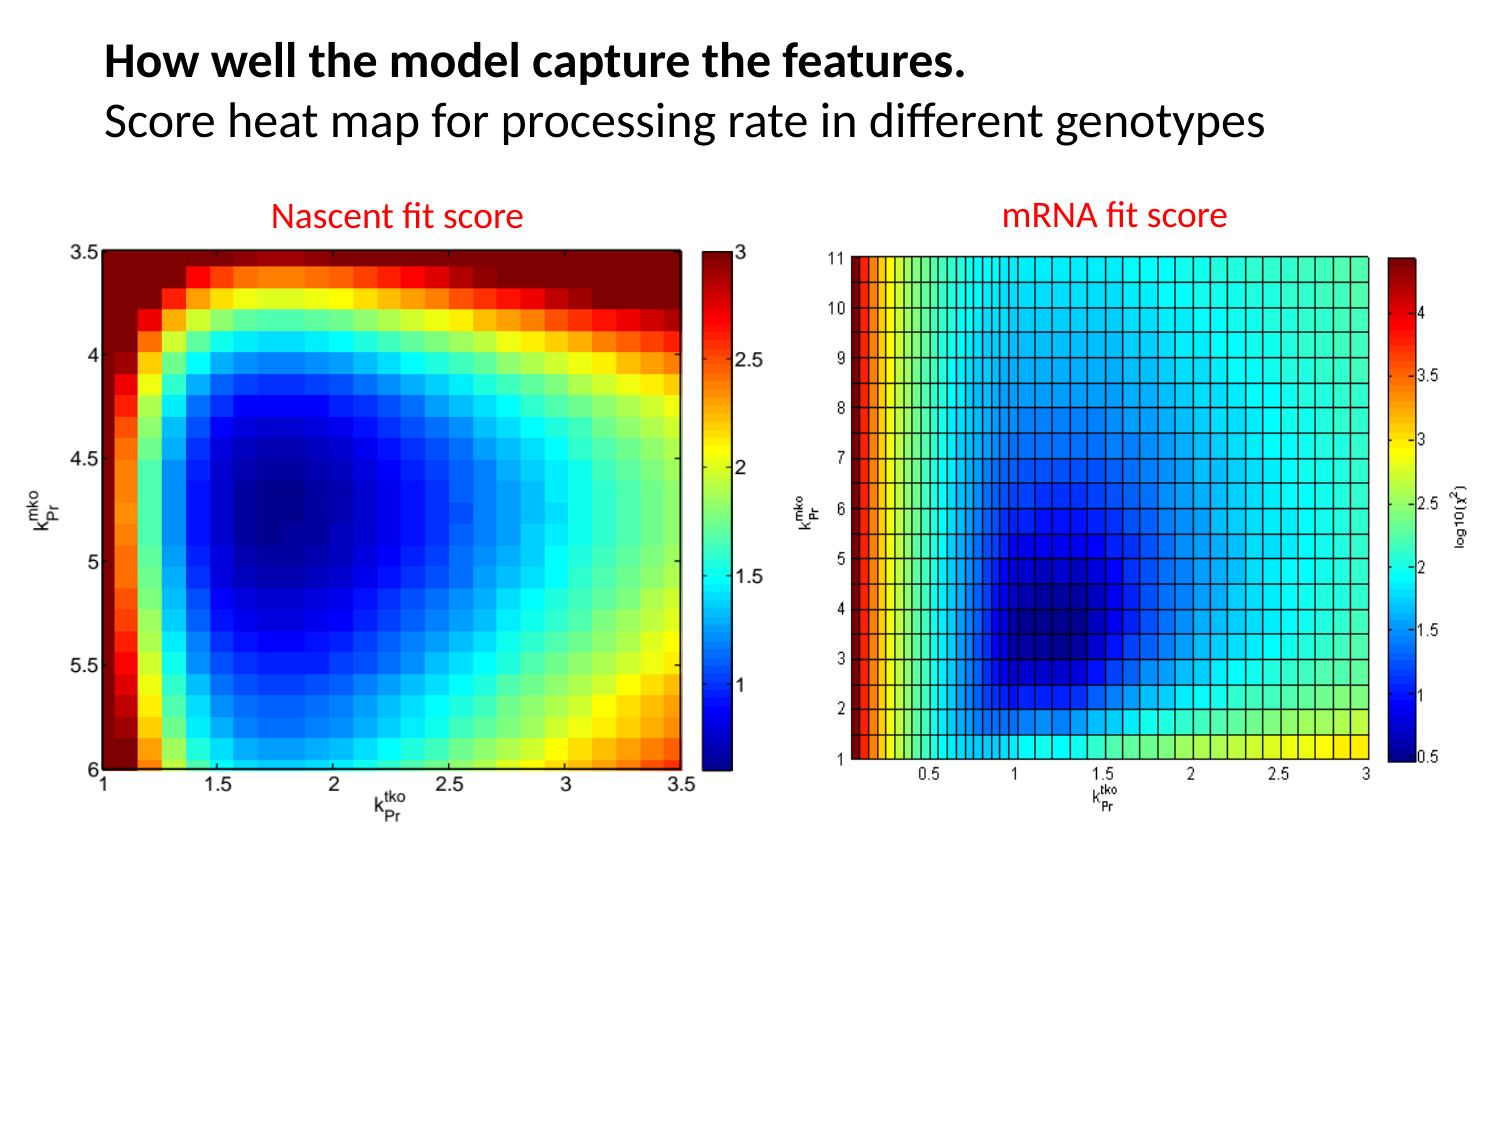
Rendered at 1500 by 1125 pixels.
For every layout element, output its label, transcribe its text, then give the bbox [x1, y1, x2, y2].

picture [0, 0, 1500, 1101]
text_box mRNA fit score [986, 182, 1244, 210]
text_box How well the model capture the features. Score heat map for processing rate in different genotypes [866, 20, 1282, 155]
